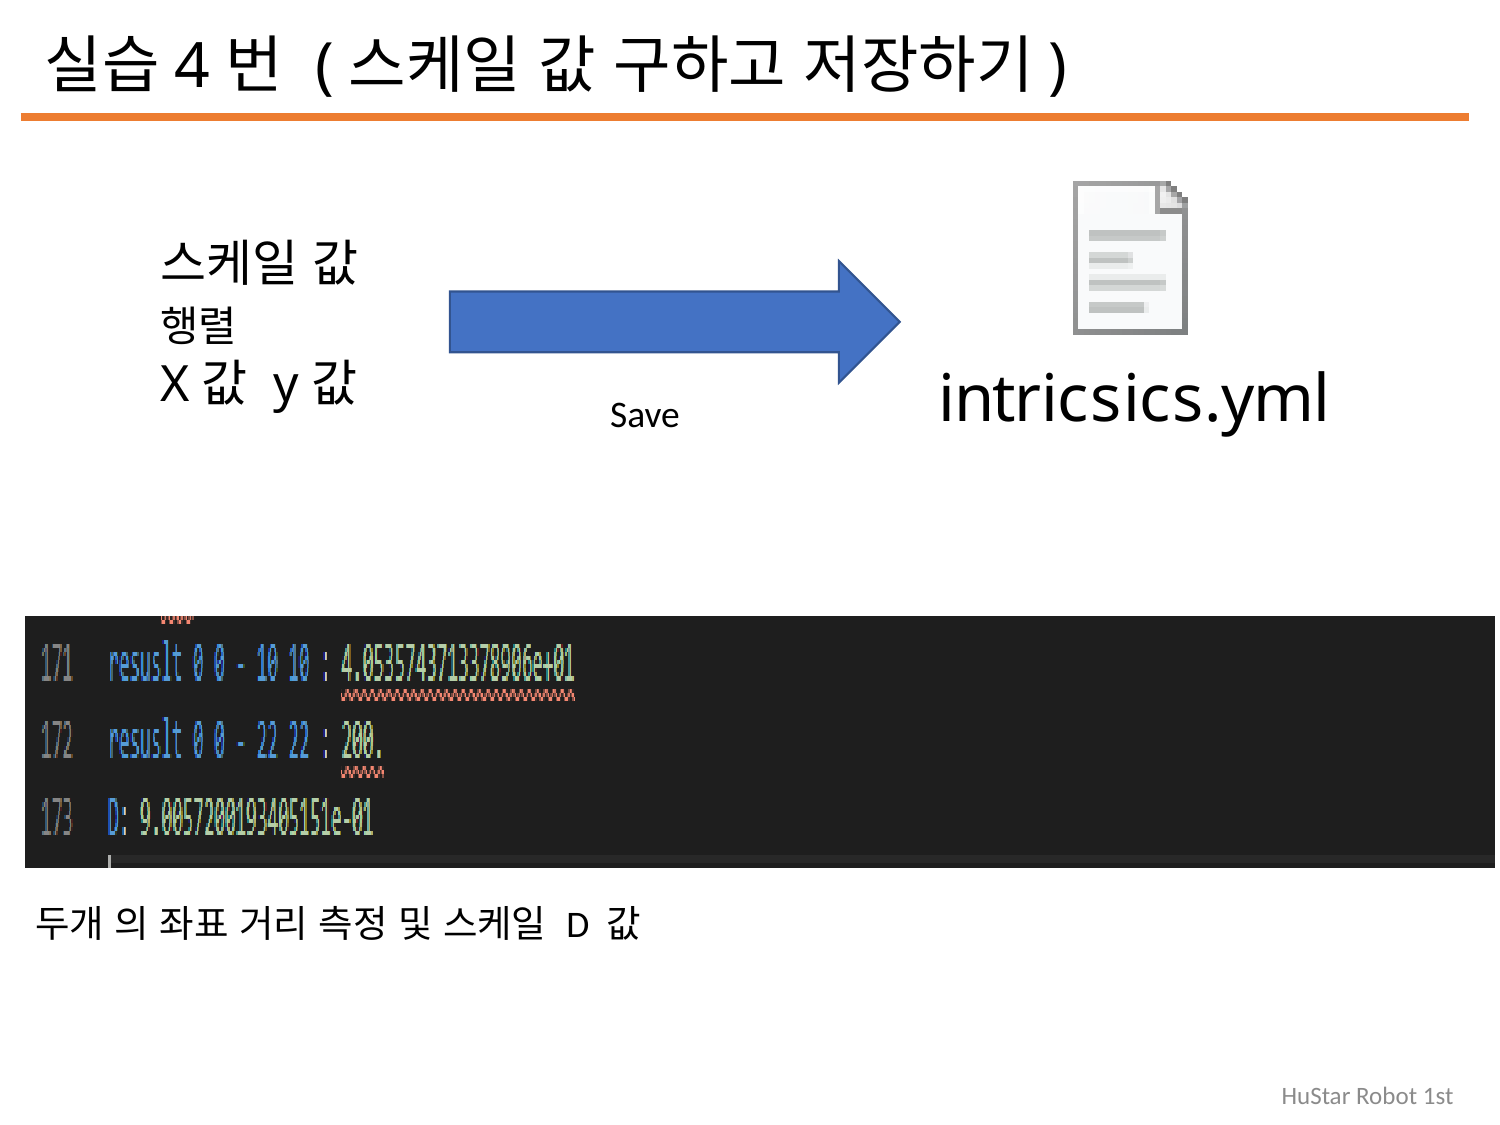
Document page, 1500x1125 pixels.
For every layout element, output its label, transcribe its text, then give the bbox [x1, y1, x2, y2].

text_box 스케일 값 행렬 X값 y값 [160, 211, 450, 433]
text_box [448, 258, 899, 386]
text_box 실습4번 (스케일 값 구하고 저장하기) [44, 16, 1500, 109]
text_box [899, 170, 1368, 461]
picture [25, 616, 1495, 868]
text_box 두개 의 좌표 거리 측정 및 스케일 D 값 [20, 892, 667, 952]
footer HuStar Robot 1st [1114, 1065, 1500, 1125]
text_box Save [595, 382, 695, 443]
